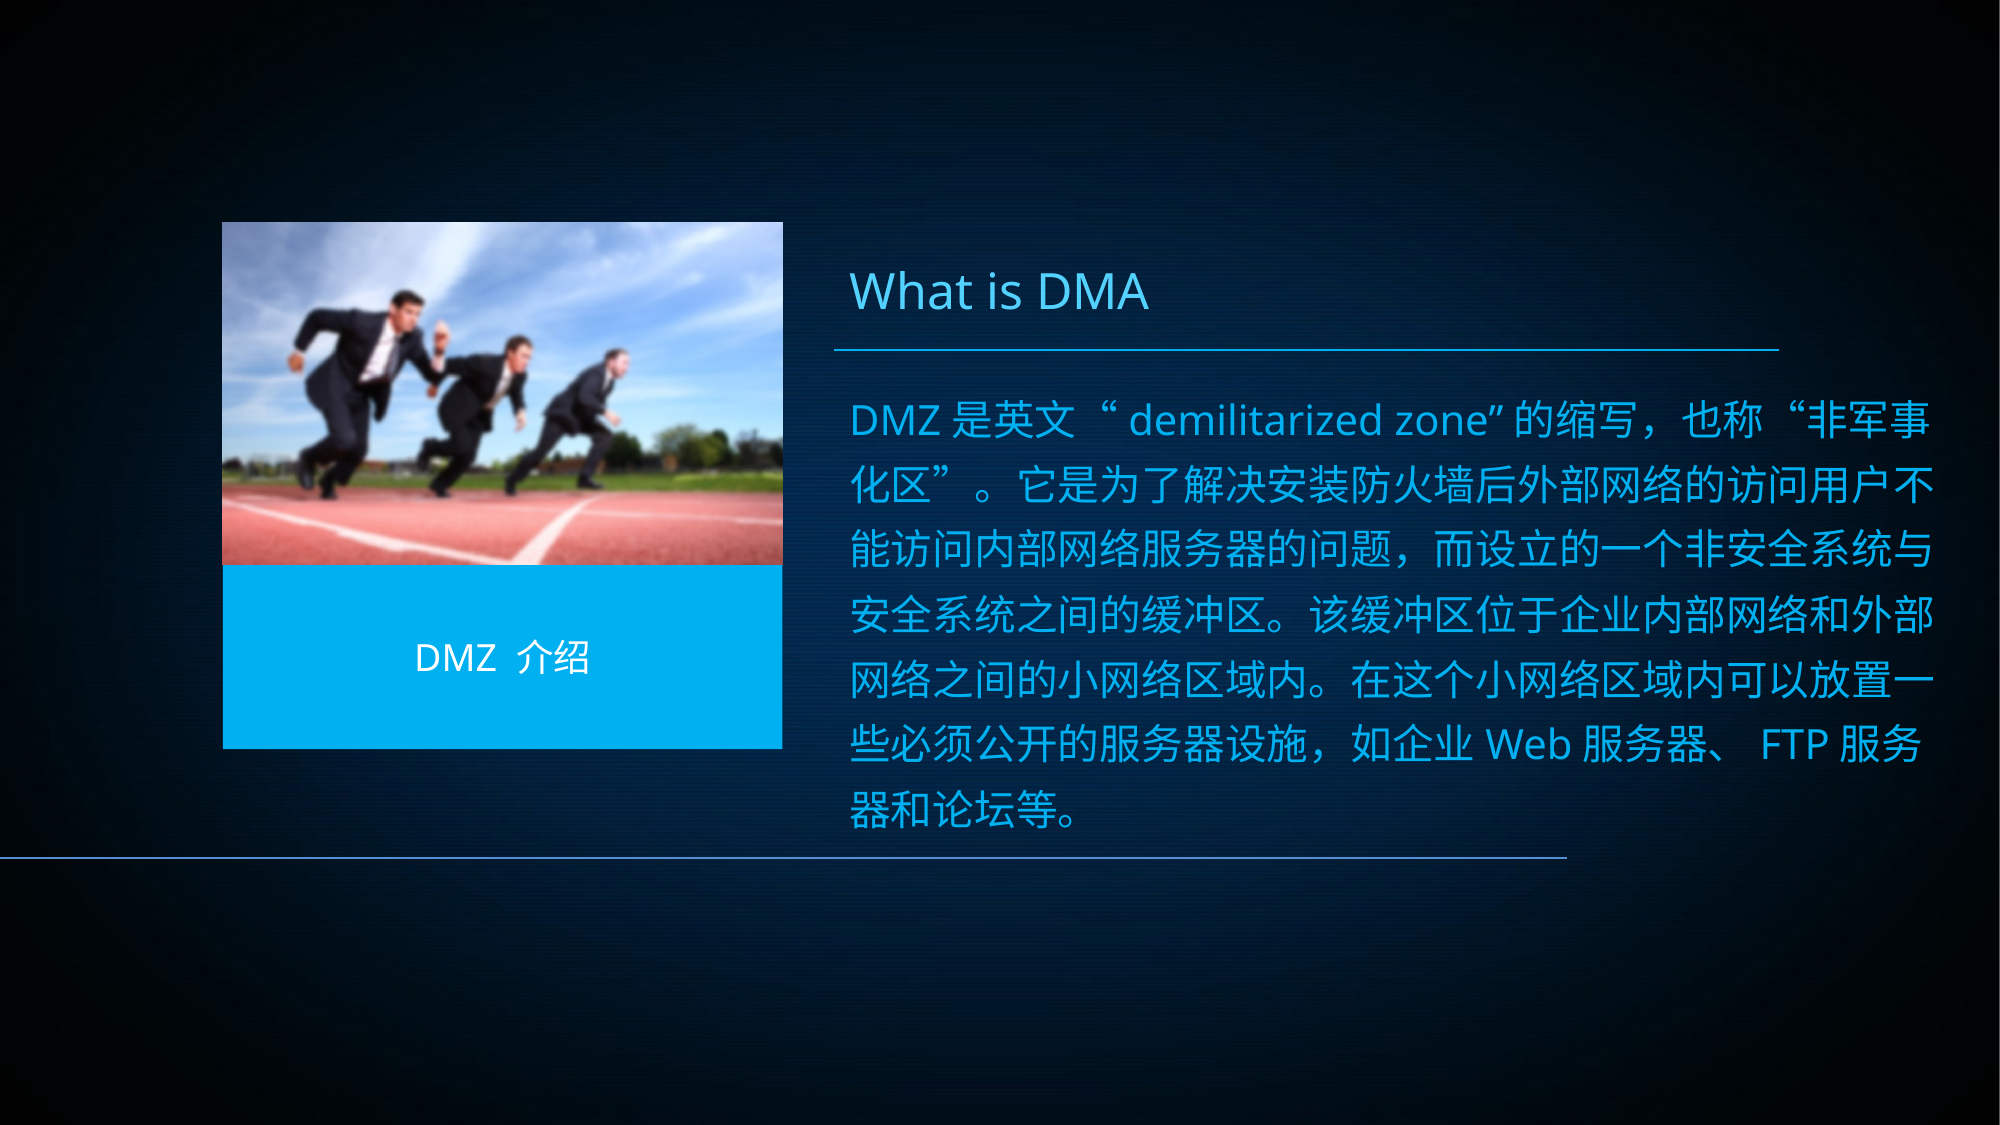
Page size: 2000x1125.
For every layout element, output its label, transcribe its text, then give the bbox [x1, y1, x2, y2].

text_box DMZ是英文“demilitarized zone”的缩写，也称“非军事化区”。它是为了解决安装防火墙后外部网络的访问用户不能访问内部网络服务器的问题，而设立的一个非安全系统与安全系统之间的缓冲区。该缓冲区位于企业内部网络和外部网络之间的小网络区域内。在这个小网络区域内可以放置一些必须公开的服务器设施，如企业Web服务器、FTP服务器和论坛等。 [834, 370, 1971, 841]
text_box DMZ 介绍 [221, 571, 784, 751]
picture [0, 0, 2000, 1125]
text_box What is DMA [835, 263, 1293, 327]
